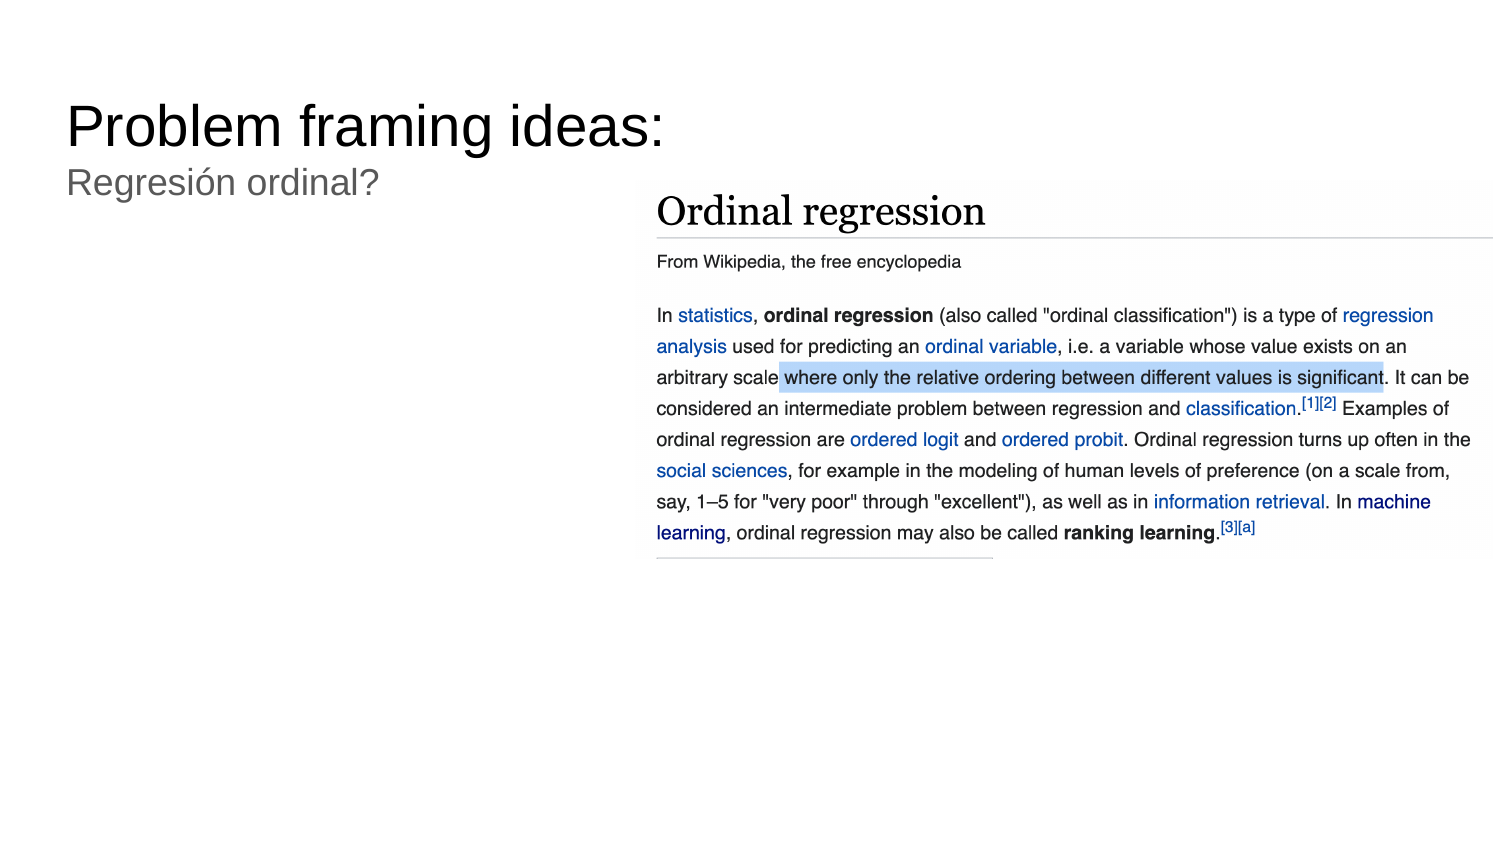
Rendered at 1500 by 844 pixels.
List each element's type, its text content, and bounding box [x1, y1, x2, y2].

picture [635, 180, 1493, 559]
title Problem framing ideas: Regresión ordinal? [51, 72, 1449, 167]
